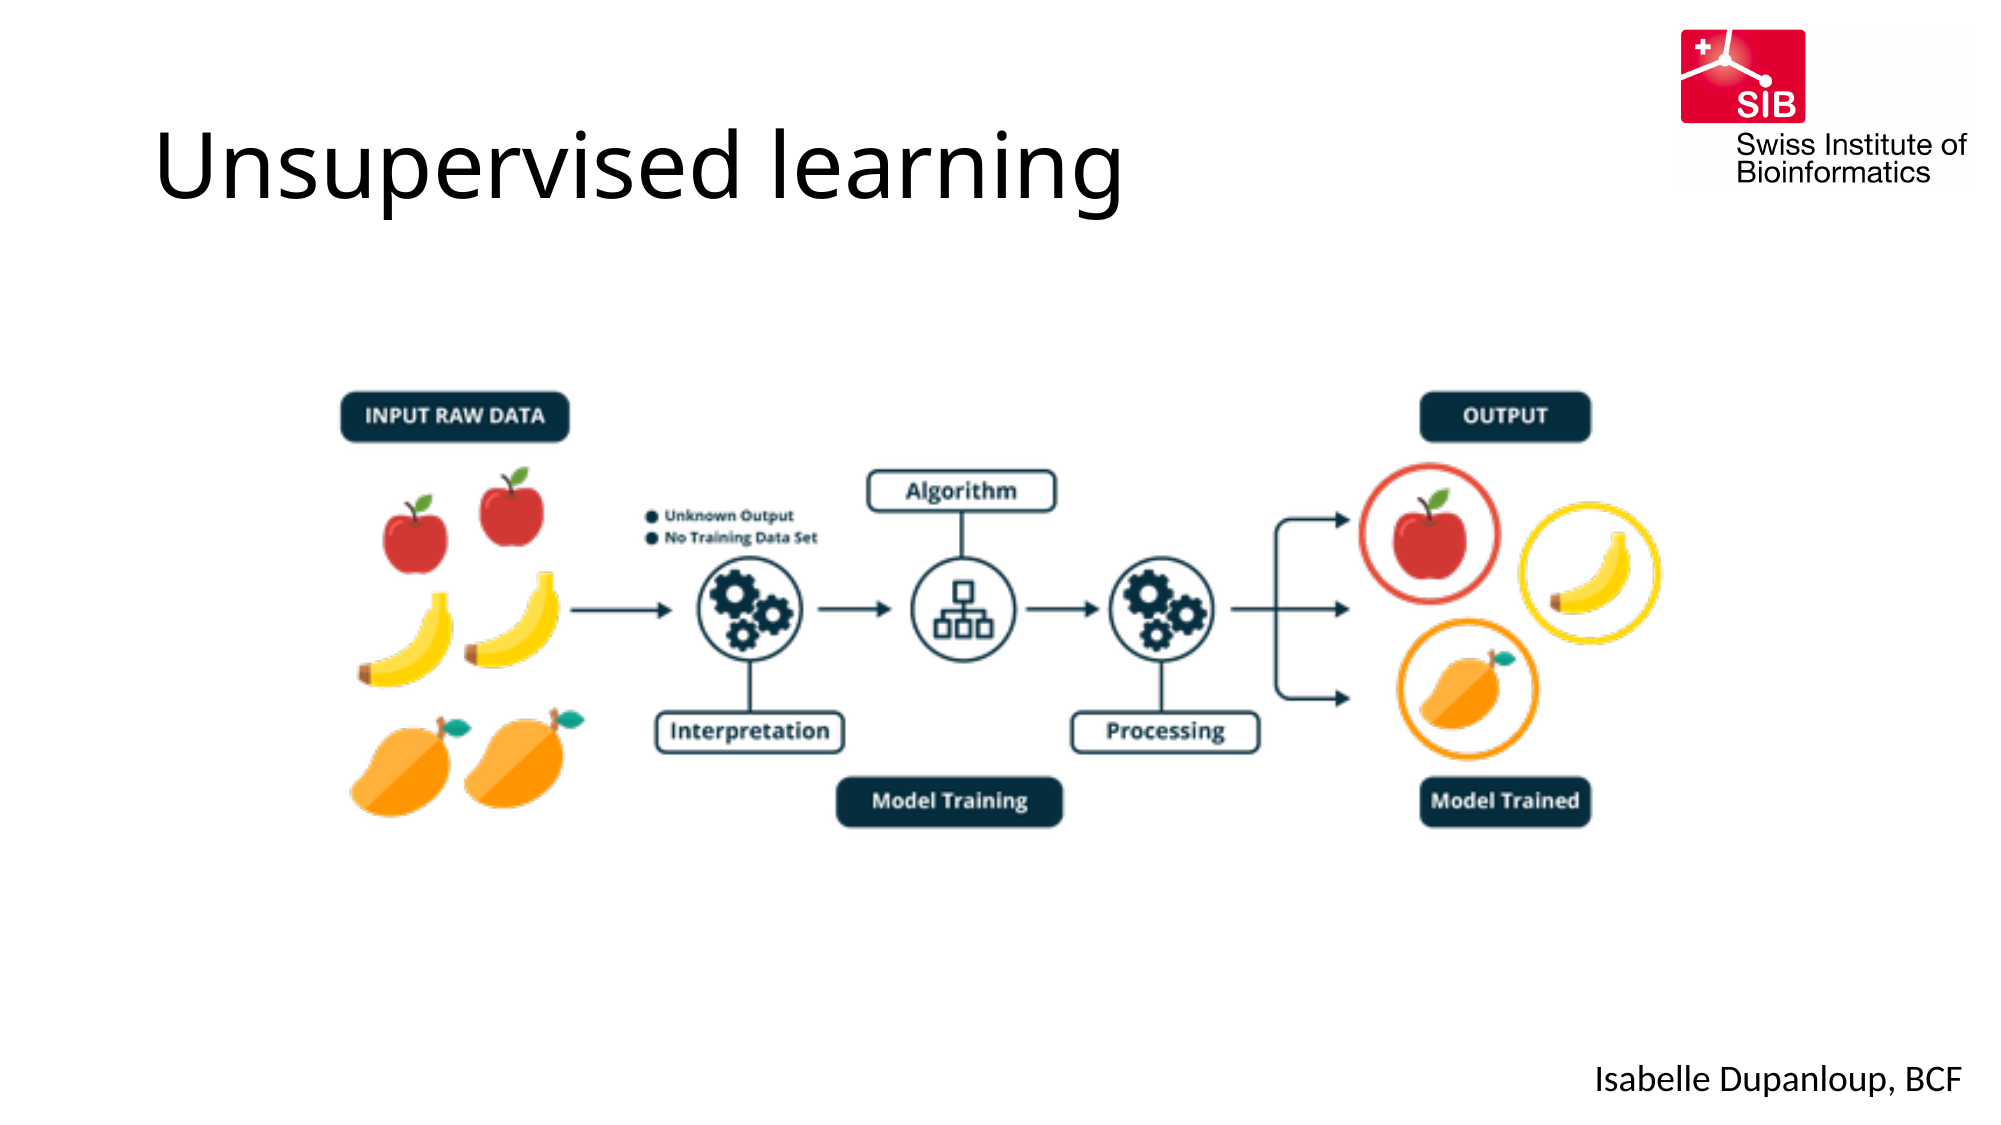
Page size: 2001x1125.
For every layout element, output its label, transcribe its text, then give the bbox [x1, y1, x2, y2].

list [324, 247, 1675, 991]
text_box Unsupervised learning [137, 59, 1863, 278]
text_box Isabelle Dupanloup, BCF [1557, 1046, 2000, 1107]
picture [1678, 27, 1973, 193]
